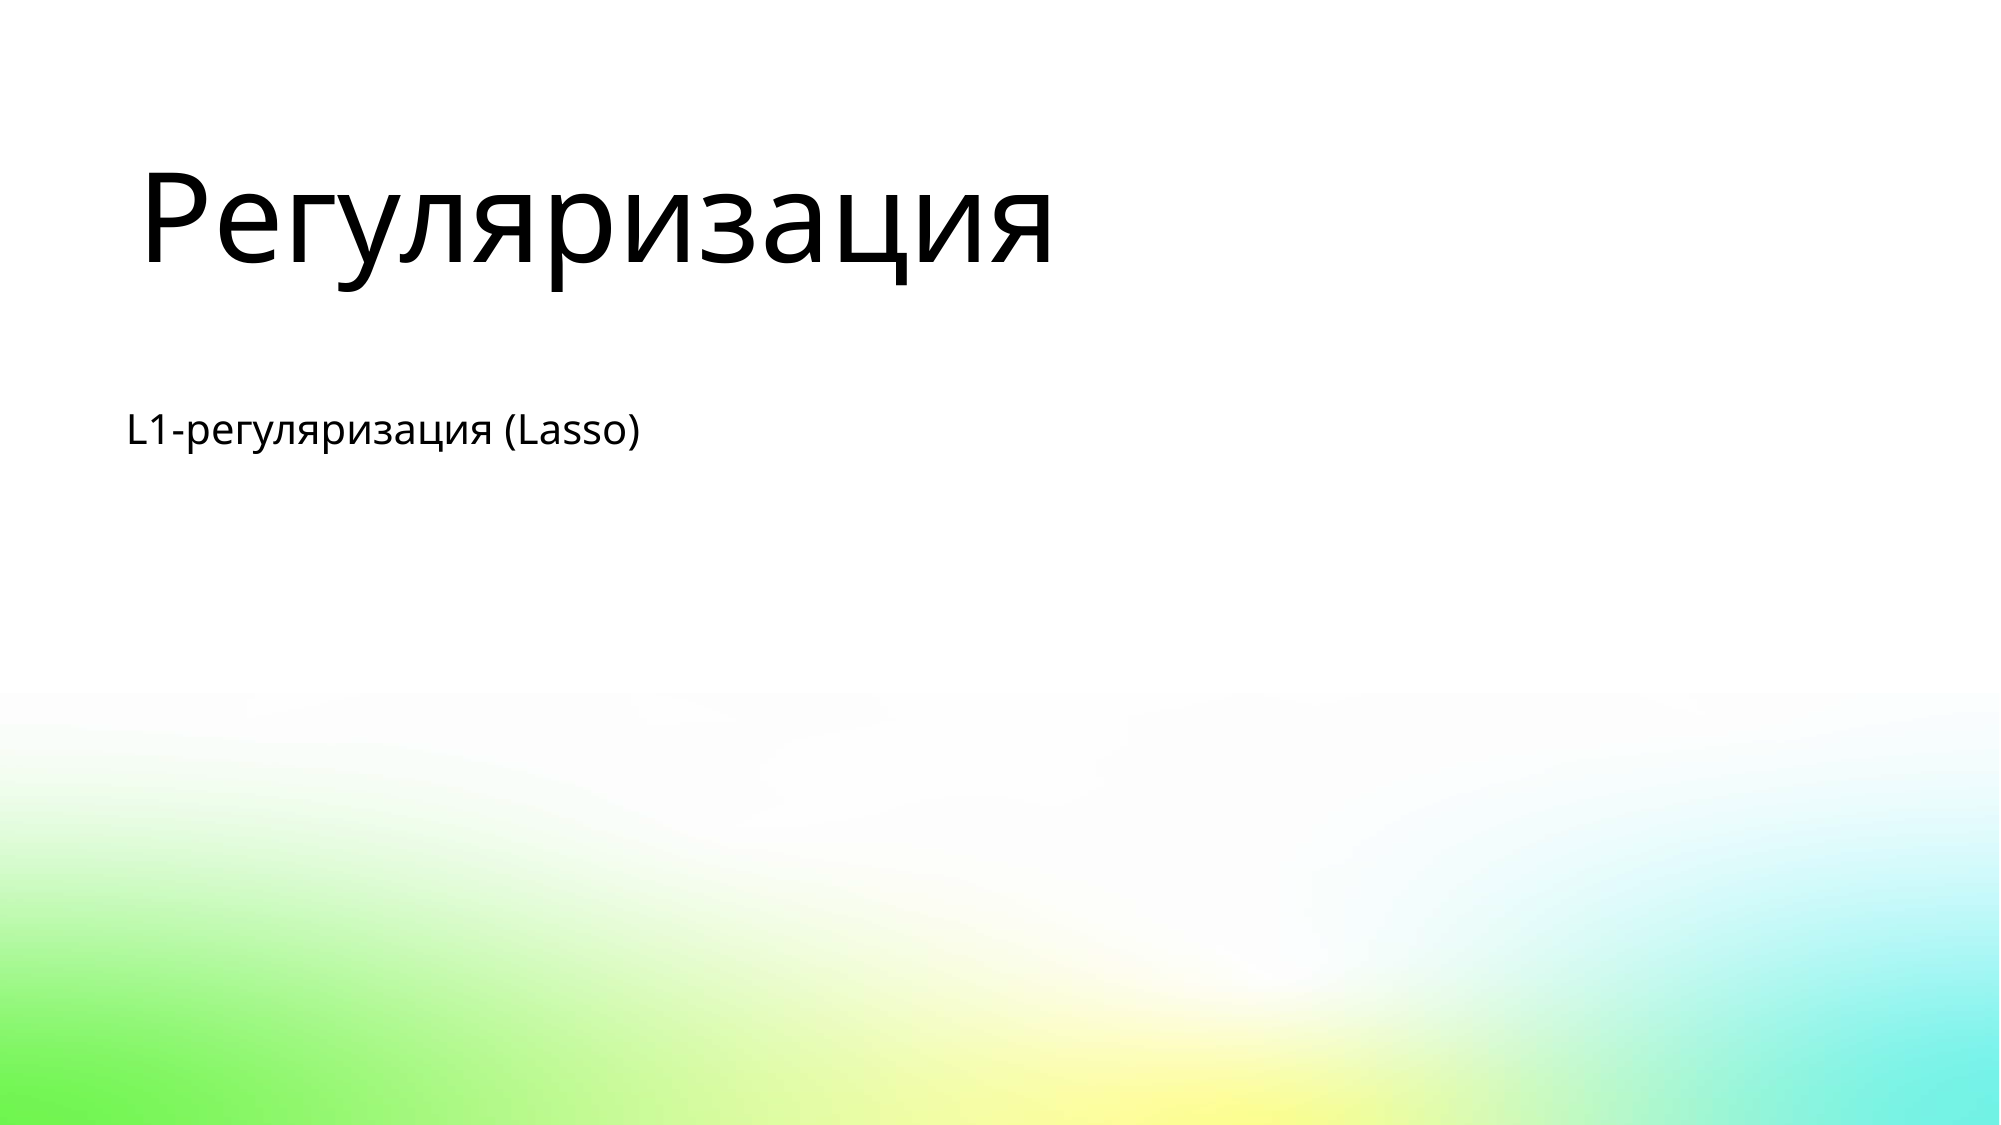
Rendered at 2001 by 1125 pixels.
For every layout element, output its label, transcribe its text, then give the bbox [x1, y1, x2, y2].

picture [0, 693, 2000, 1125]
text_box Регуляризация [137, 137, 1888, 338]
